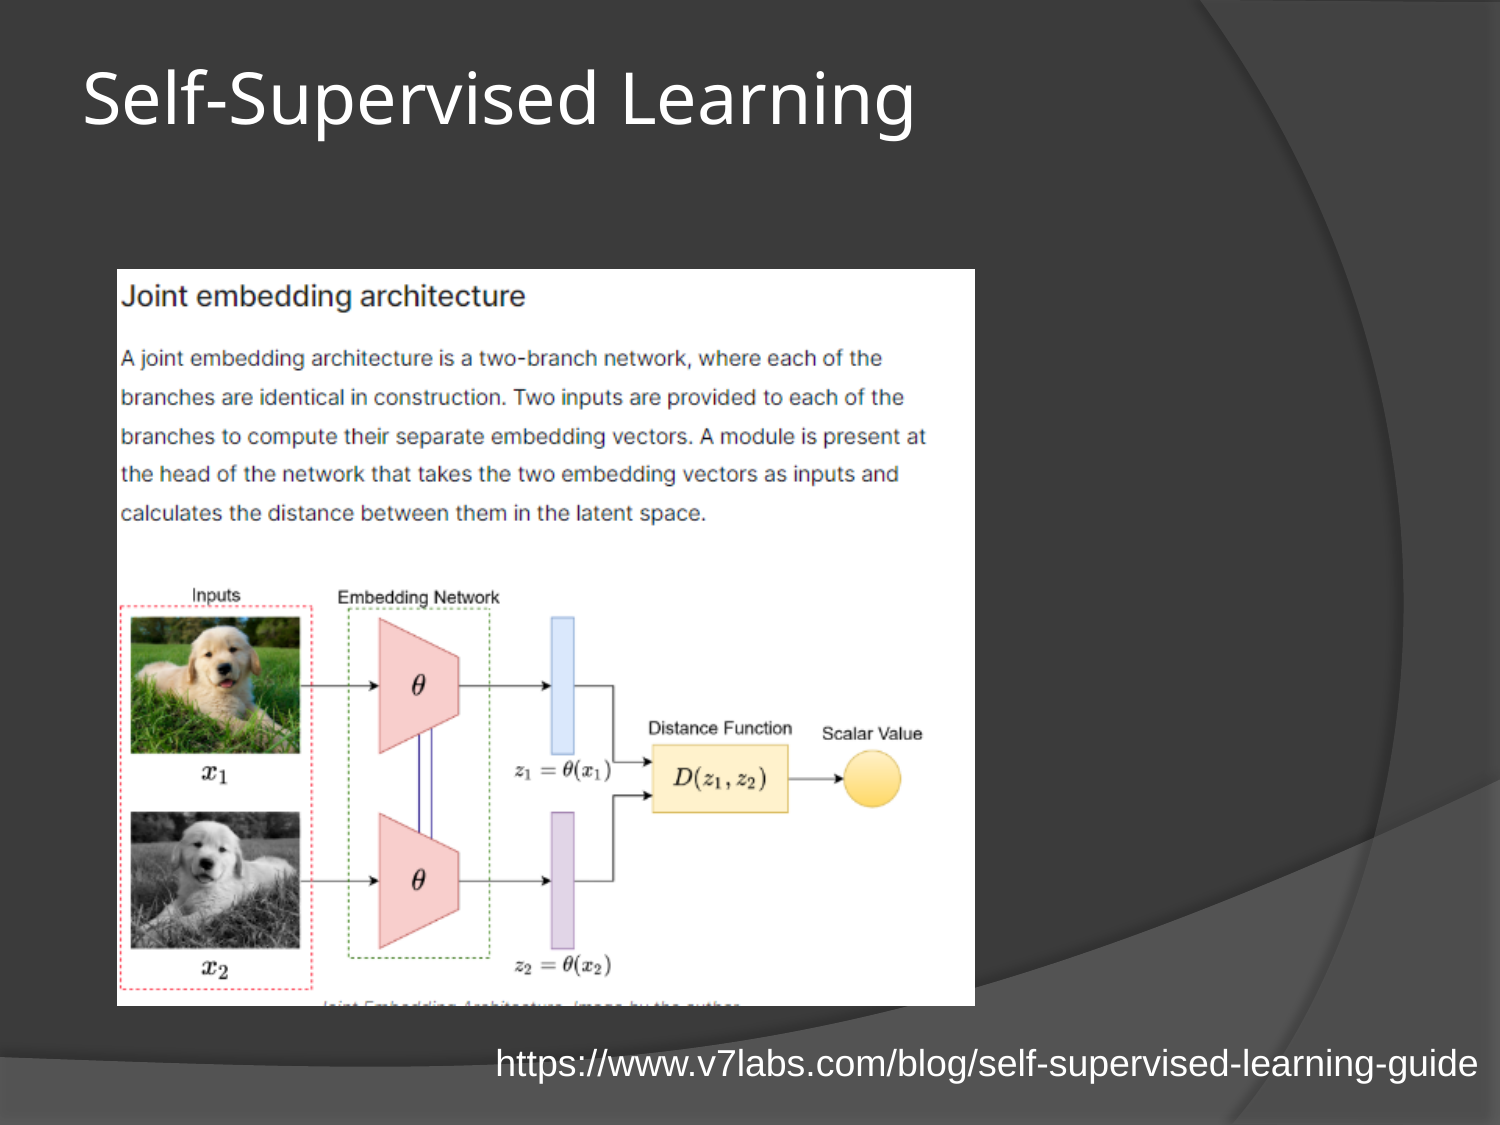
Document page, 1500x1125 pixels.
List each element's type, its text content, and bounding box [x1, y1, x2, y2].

text_box https://www.v7labs.com/blog/self-supervised-learning-guide [480, 1031, 1494, 1091]
title Self-Supervised Learning [75, 45, 1300, 233]
picture [116, 269, 976, 1006]
